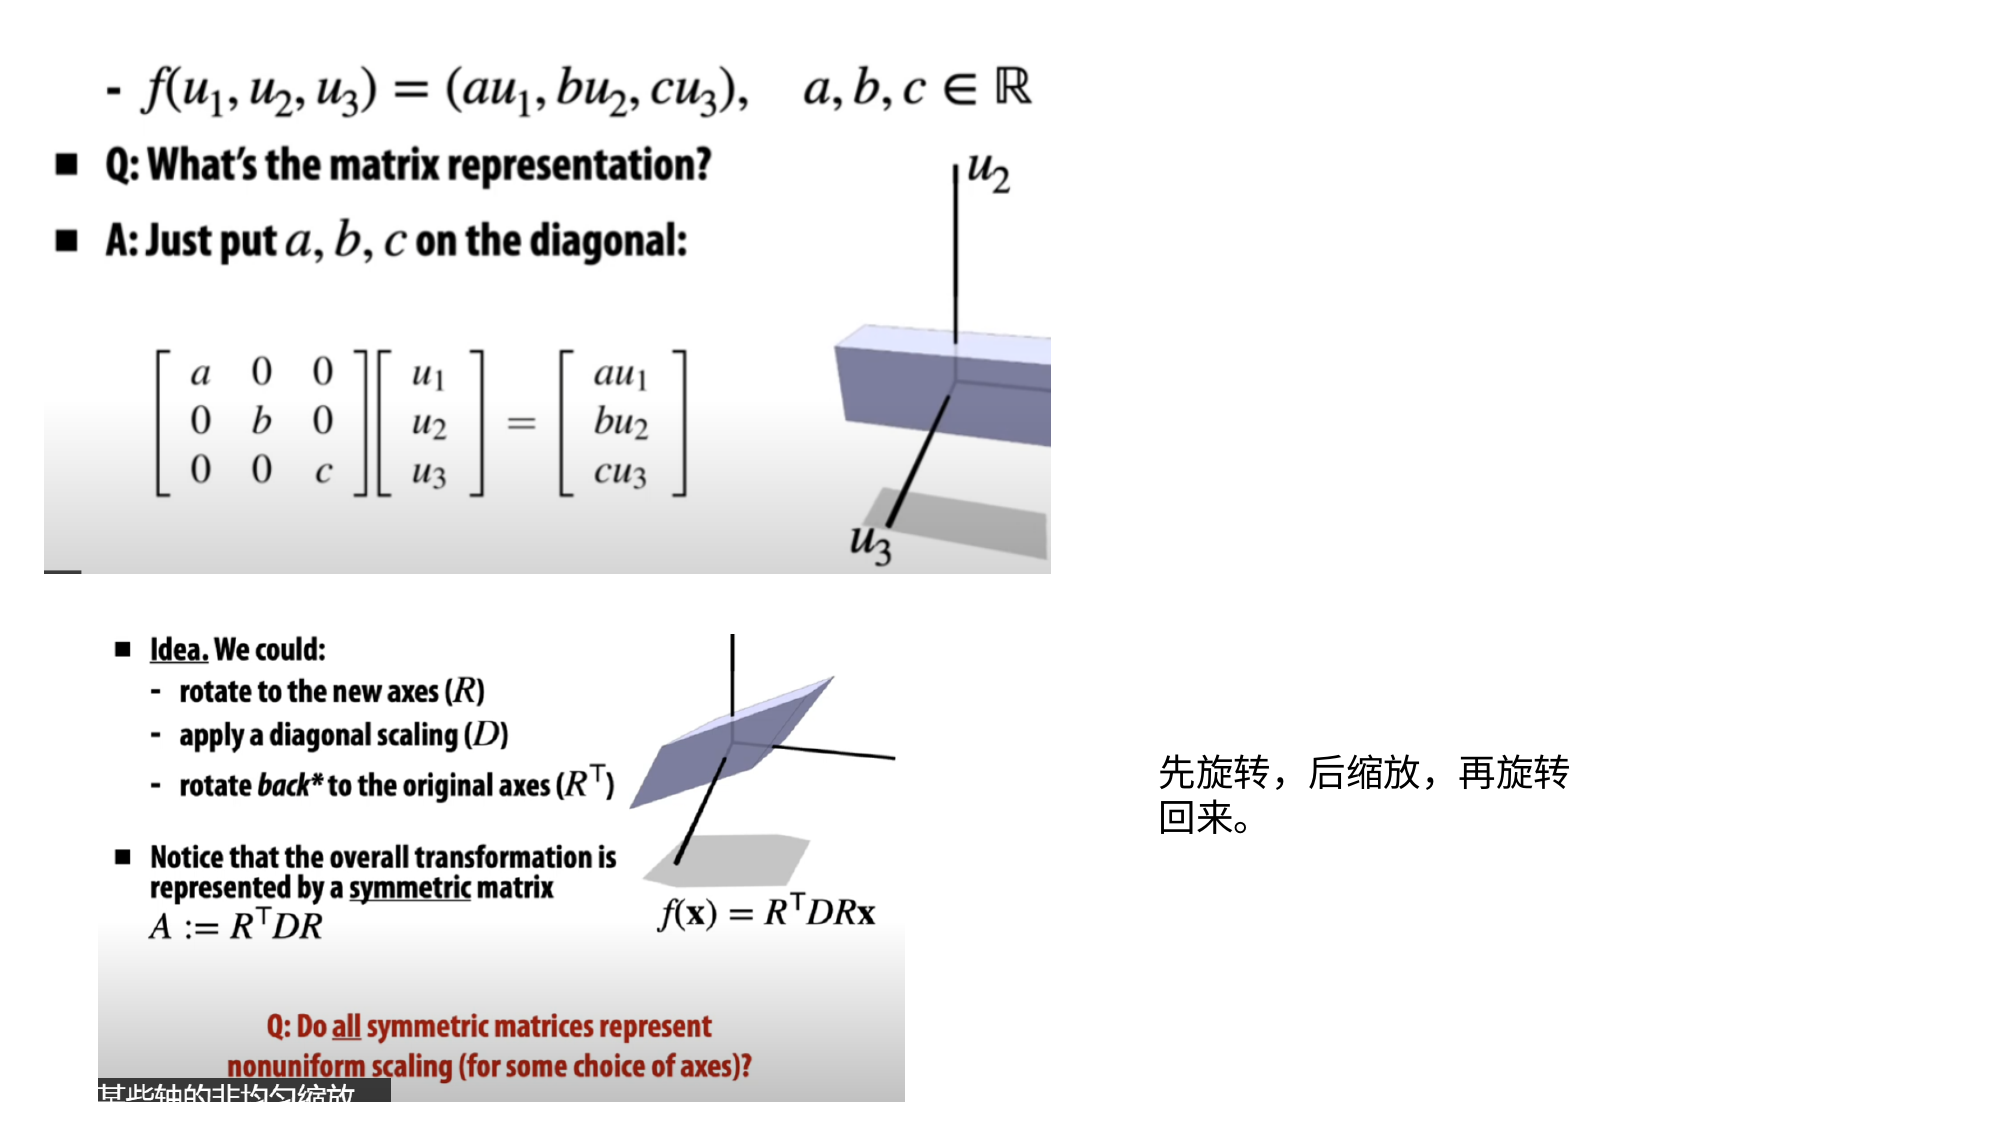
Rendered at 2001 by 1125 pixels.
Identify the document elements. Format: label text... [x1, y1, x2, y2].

picture [44, 53, 1051, 574]
text_box 先旋转，后缩放，再旋转回来。 [1144, 741, 1609, 846]
picture [98, 634, 905, 1102]
